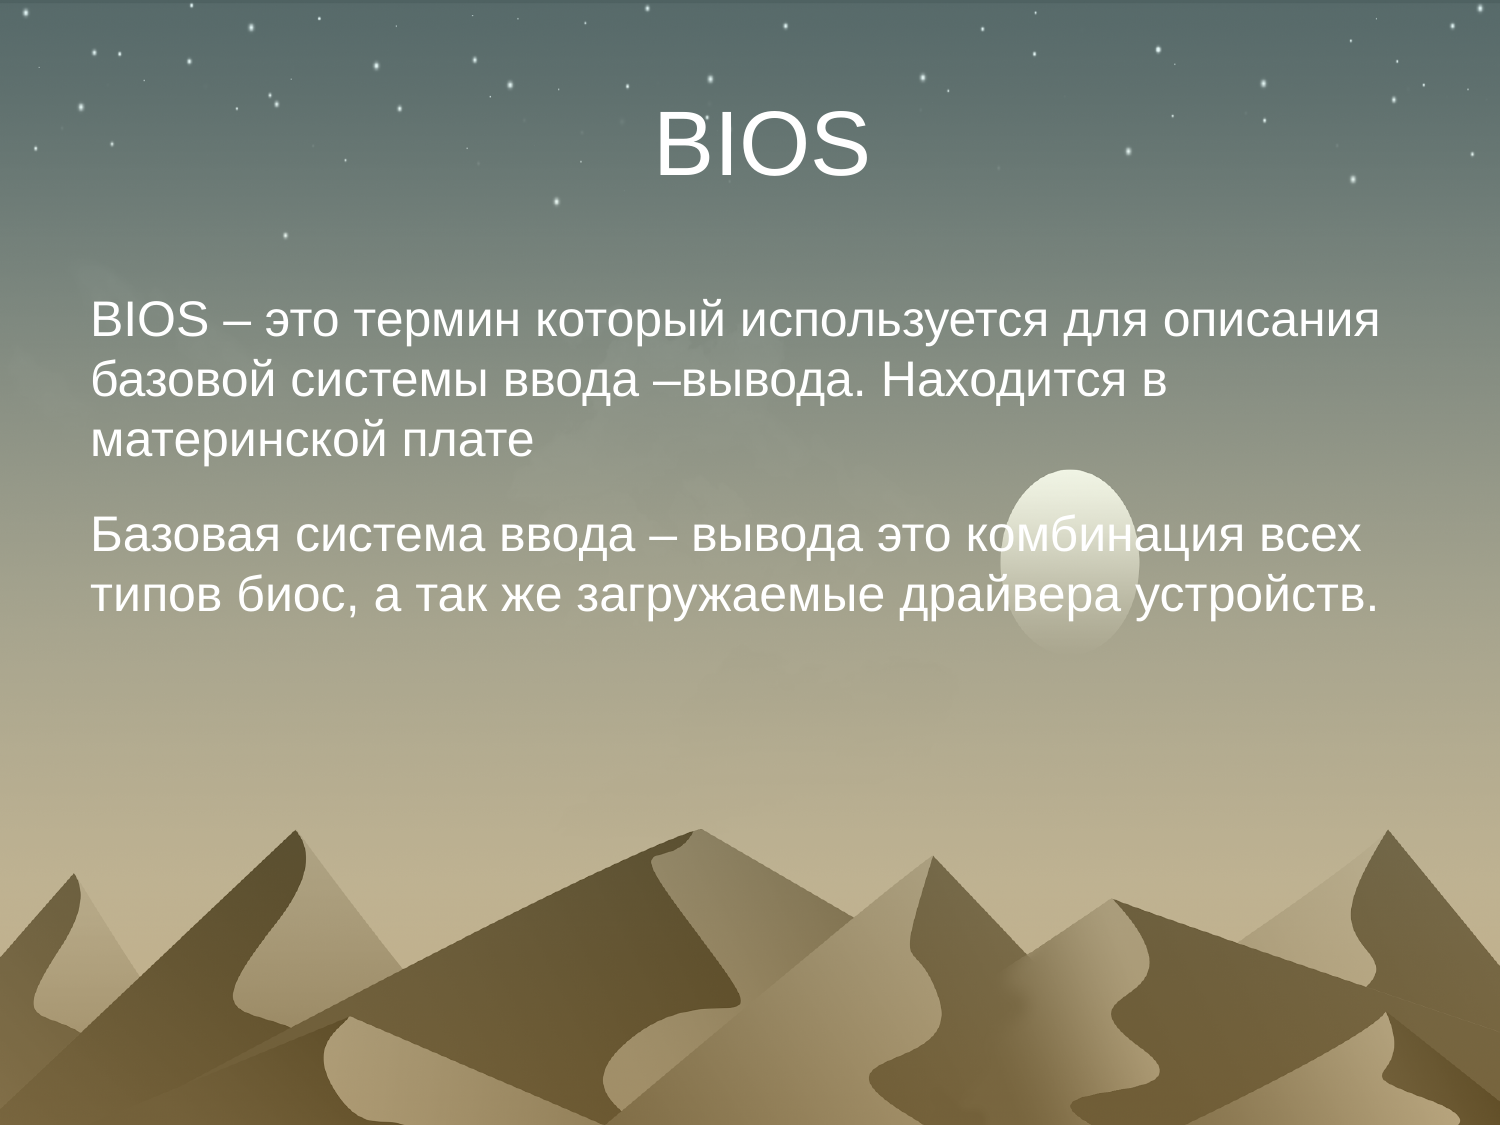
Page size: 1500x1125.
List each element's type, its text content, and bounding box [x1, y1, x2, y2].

text_box Базовая система ввода – вывода это комбинация всех типов биос, а так же загружаемые драйвера устройств. [75, 494, 1426, 630]
title BIOS [75, 45, 1425, 233]
text_box BIOS – это термин который используется для описания базовой системы ввода –вывода. Находится в материнской плате [74, 278, 1425, 474]
picture [0, 0, 1500, 1125]
